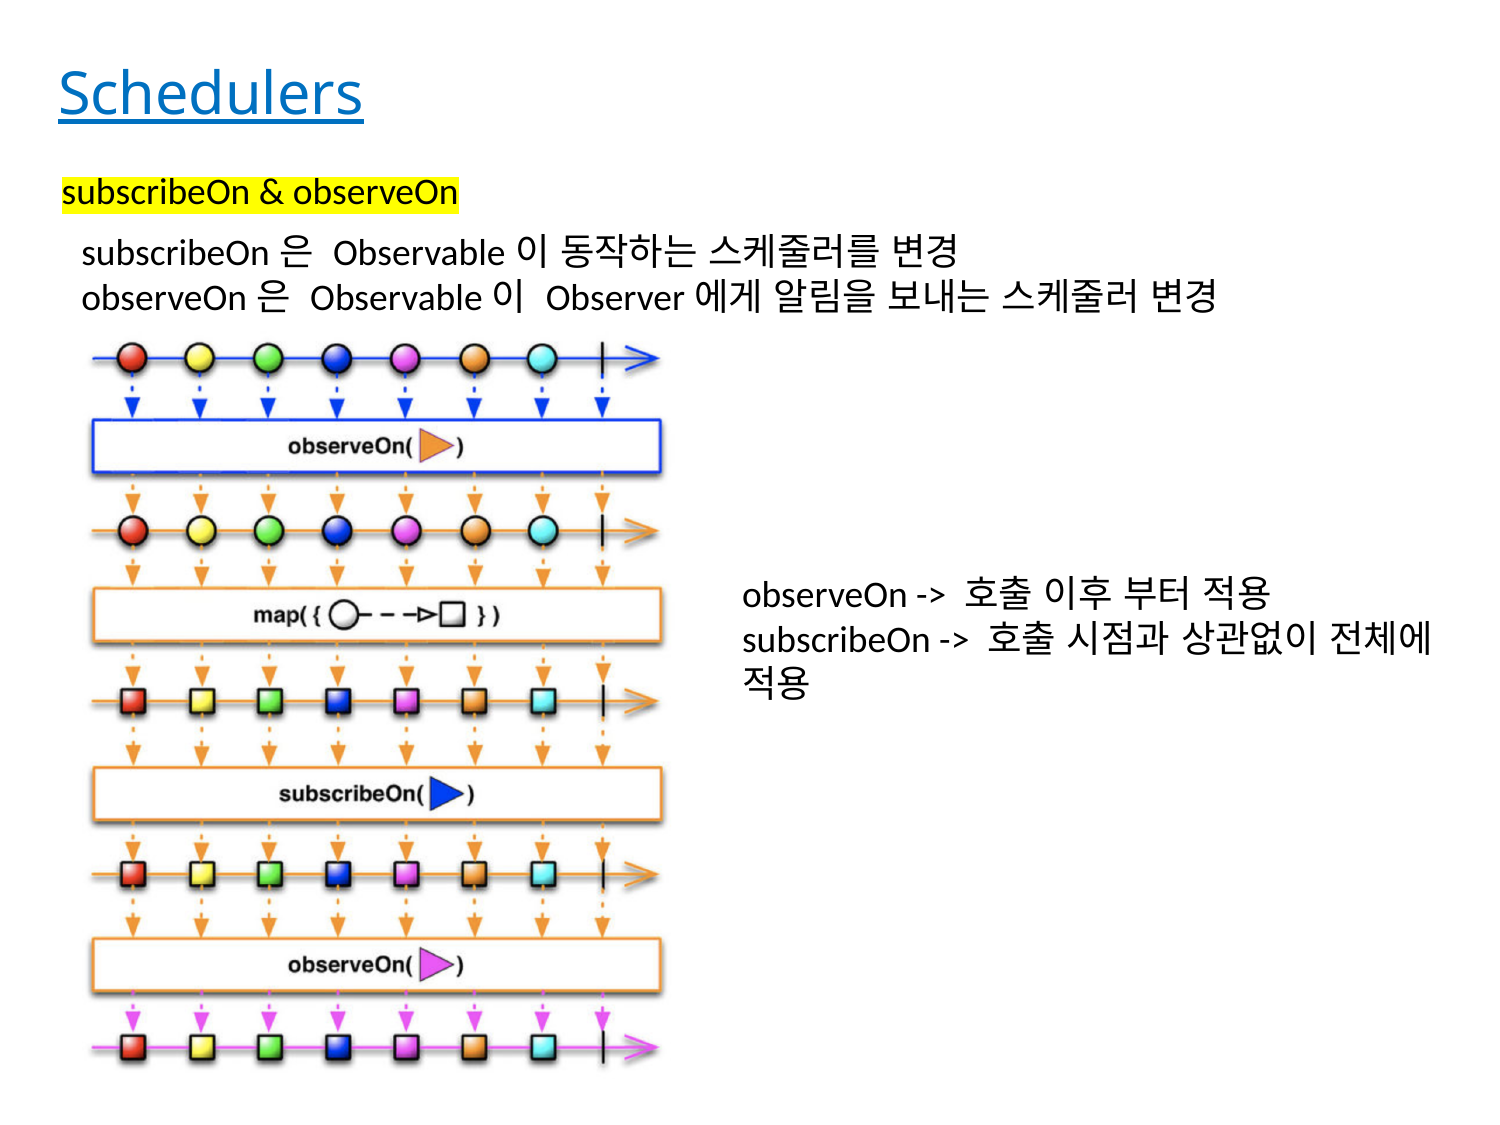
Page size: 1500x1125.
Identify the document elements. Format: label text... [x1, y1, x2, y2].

text_box observeOn -> 호출 이후 부터 적용 subscribeOn -> 호출 시점과 상관없이 전체에 적용 [727, 562, 1457, 713]
picture [69, 329, 686, 1087]
text_box subscribeOn & observeOn [46, 159, 1500, 220]
text_box Schedulers [46, 37, 1408, 134]
text_box subscribeOn은 Observable이 동작하는 스케줄러를 변경 observeOn은 Observable이 Observer에게 알림을 보내는 스케줄러 변경 [66, 220, 1305, 326]
